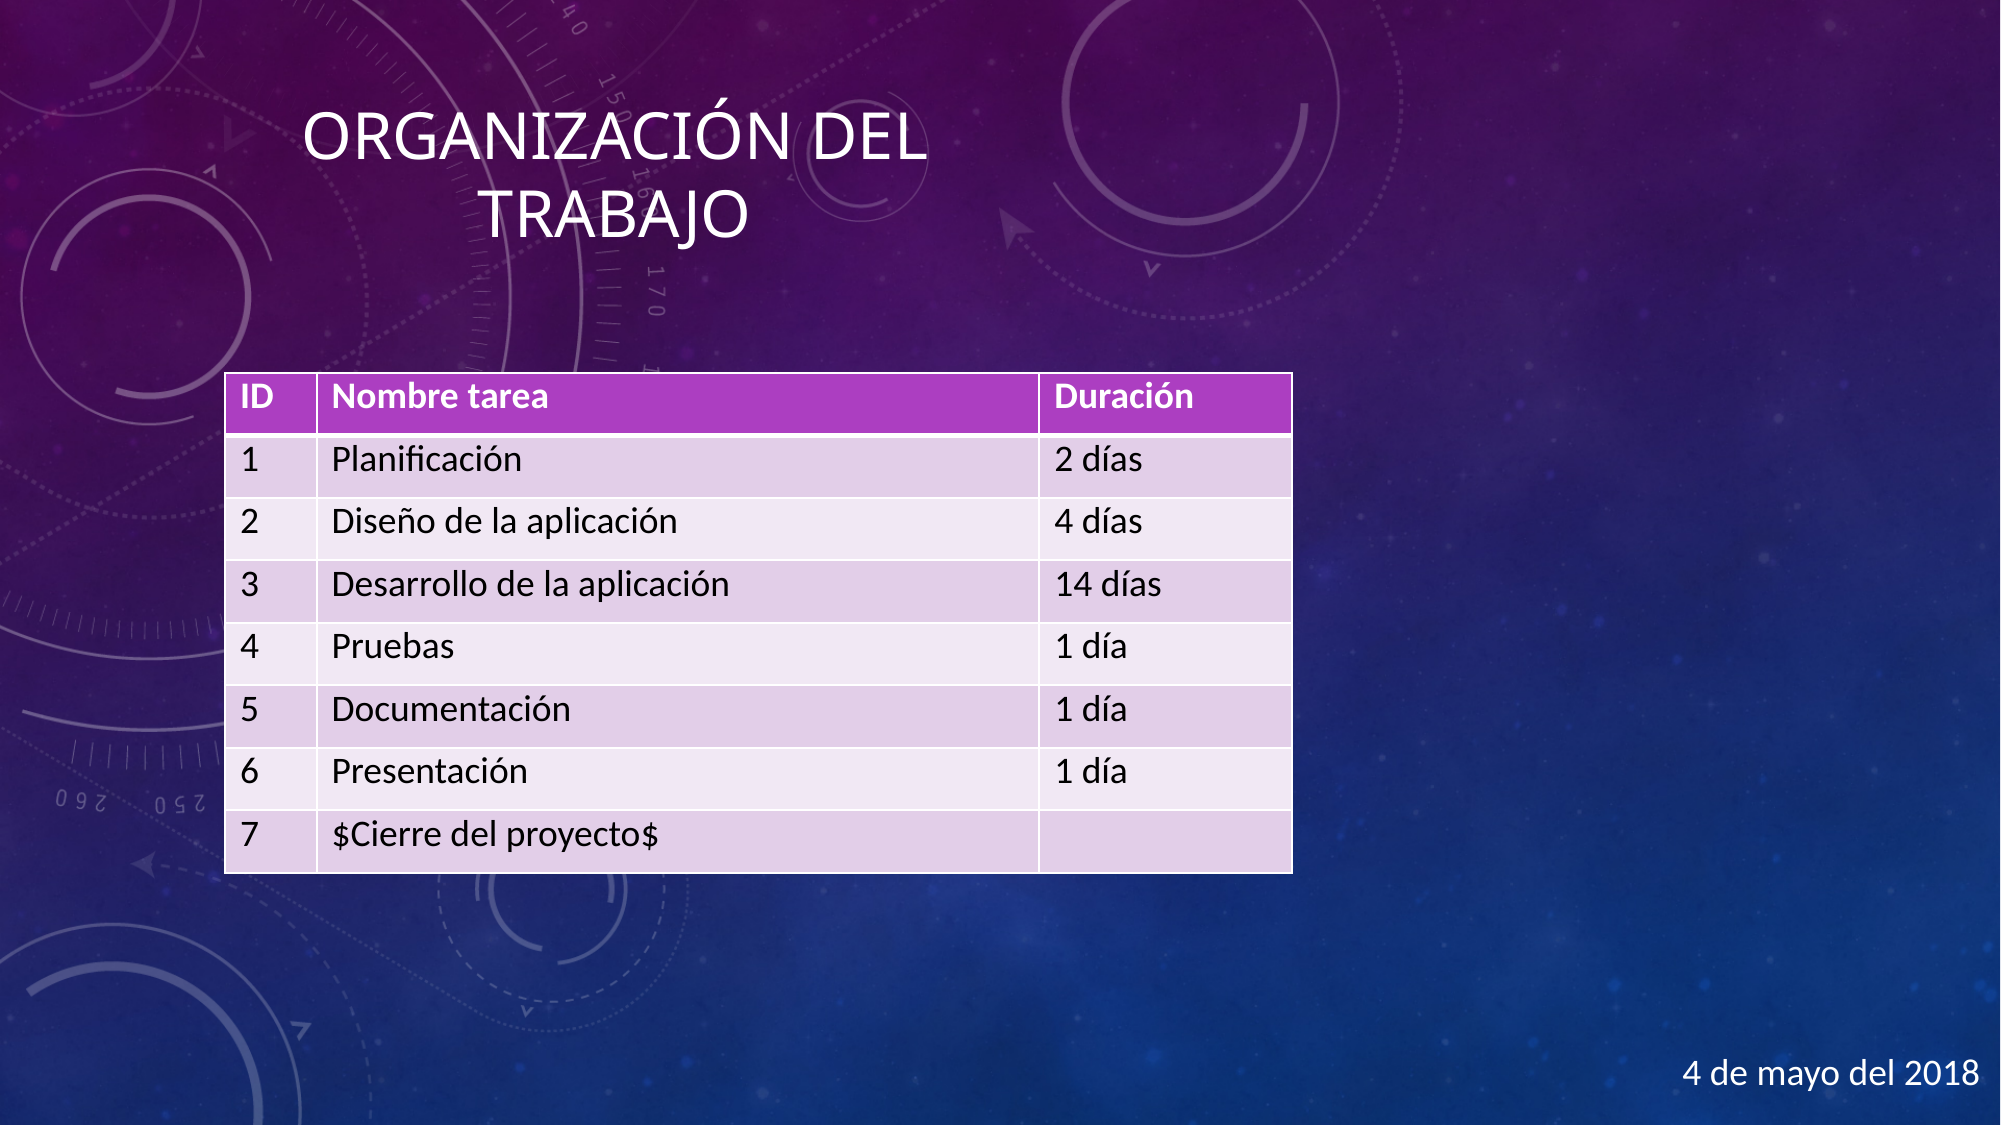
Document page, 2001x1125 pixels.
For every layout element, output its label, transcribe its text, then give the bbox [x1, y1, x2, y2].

table_cell 14 días [1040, 561, 1291, 622]
text_box [141, 263, 1207, 431]
table_cell 7 [226, 811, 316, 872]
table_cell Desarrollo de la aplicación [318, 561, 1038, 622]
table_cell 2 [226, 499, 316, 559]
table_cell 3 [226, 561, 316, 622]
table_cell Planificación [318, 438, 1038, 497]
picture [0, 0, 2001, 1125]
text_box 4 de mayo del 2018 [1667, 1040, 1996, 1125]
table_cell 1 [226, 438, 316, 497]
table_cell 1 día [1040, 624, 1291, 684]
table_header Duración [1040, 374, 1291, 433]
table_cell 4 [226, 624, 316, 684]
table_cell Pruebas [318, 624, 1038, 684]
table_cell Diseño de la aplicación [318, 499, 1038, 559]
table_cell 2 días [1040, 438, 1291, 497]
table_cell Documentación [318, 686, 1038, 747]
table_header Nombre tarea [318, 374, 1038, 433]
table_cell $Cierre del proyecto$ [318, 811, 1038, 872]
title Organización del trabajo [0, 86, 1400, 259]
table_cell 1 día [1040, 749, 1291, 809]
table_header ID [226, 374, 316, 433]
table_cell 6 [226, 749, 316, 809]
table_cell Presentación [318, 749, 1038, 809]
table_cell 4 días [1040, 499, 1291, 559]
table_cell 1 día [1040, 686, 1291, 747]
table_cell 5 [226, 686, 316, 747]
table_cell [1040, 811, 1291, 872]
